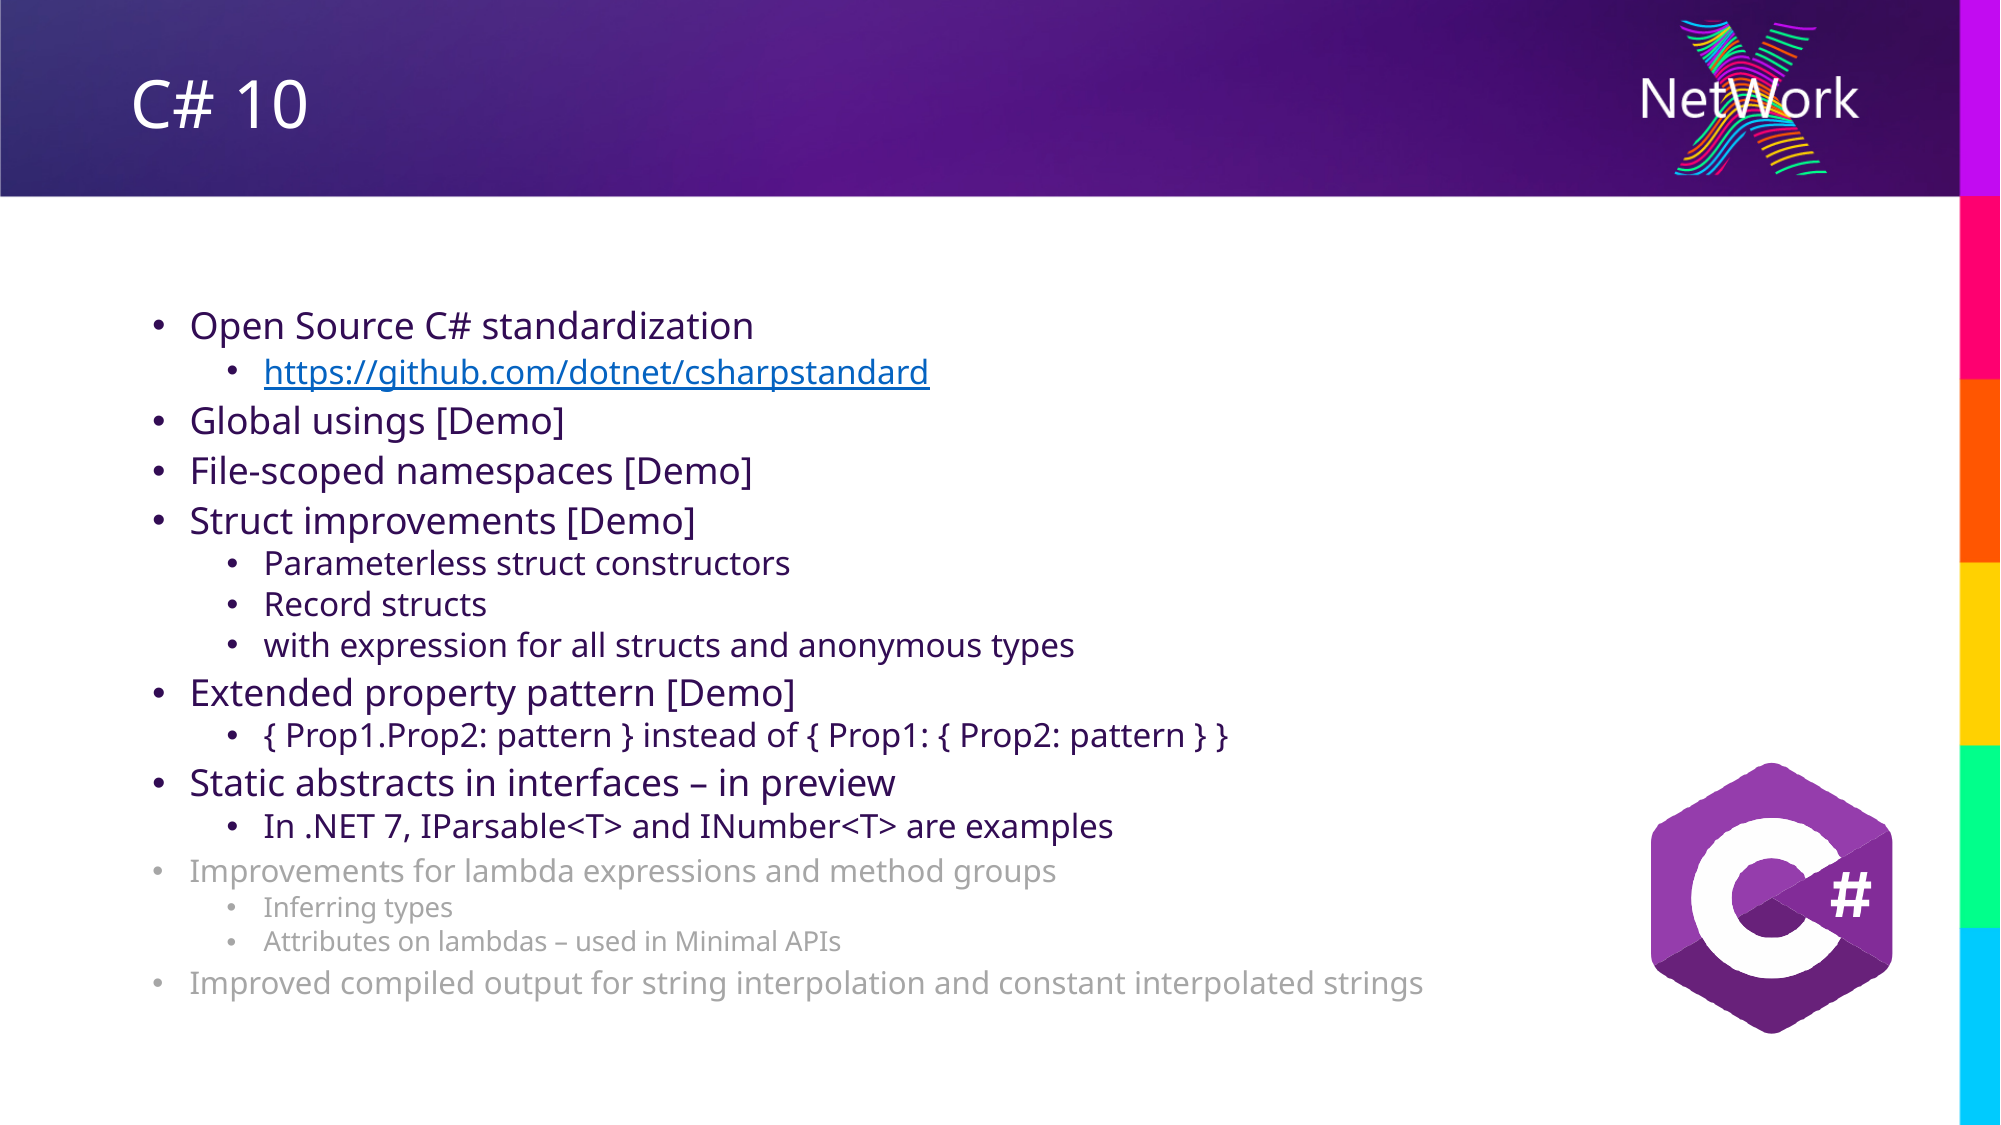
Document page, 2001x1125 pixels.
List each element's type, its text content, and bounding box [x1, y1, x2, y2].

list Open Source C# standardization https://github.com/dotnet/csharpstandard Global usings [Demo] File-scoped namespaces [Demo] Struct improvements [Demo] Parameterless struct constructors Record structs with expression for all structs and anonymous types Extended property pattern [Demo] { Prop1.Prop2: pattern } instead of { Prop1: { Prop2: pattern } } Static abstracts in interfaces – in preview In .NET 7, IParsable<T> and INumber<T> are examples Improvements for lambda expressions and method groups Inferring types Attributes on lambdas – used in Minimal APIs Improved compiled output for string interpolation and constant interpolated strings [137, 299, 1863, 1014]
picture [0, 0, 2000, 1125]
title C# 10 [115, 44, 1619, 169]
